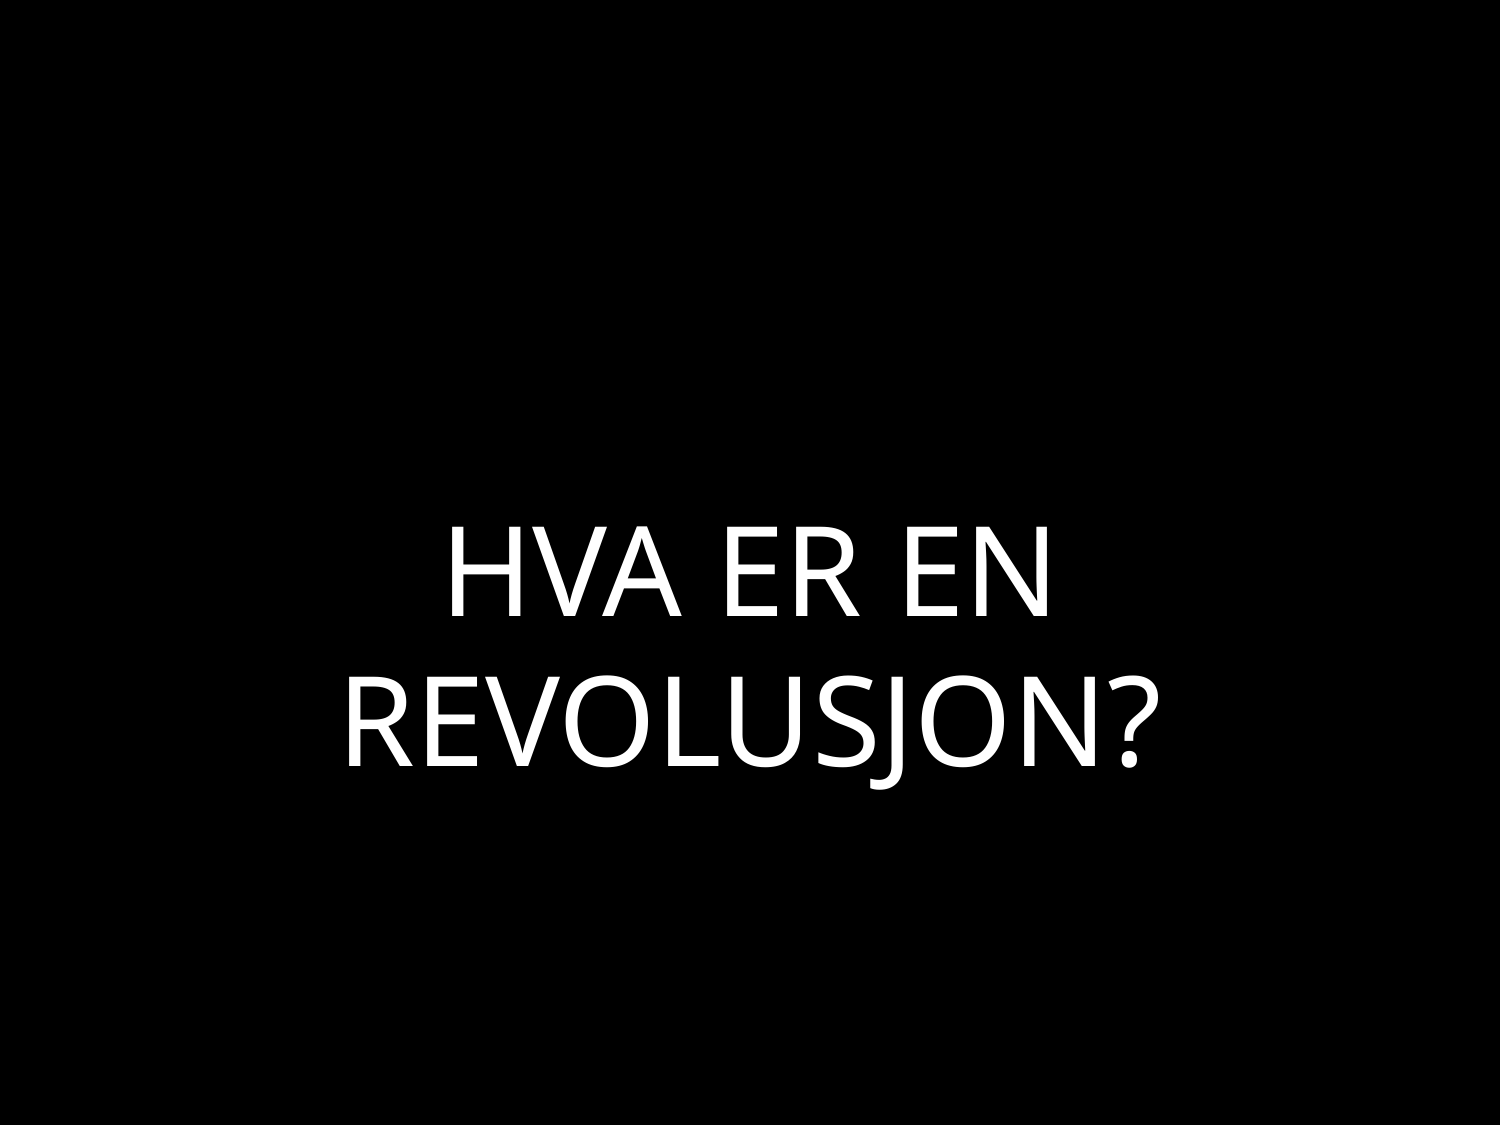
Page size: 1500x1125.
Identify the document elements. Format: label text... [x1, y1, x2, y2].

list HVA ER EN REVOLUSJON? [0, 484, 1500, 586]
